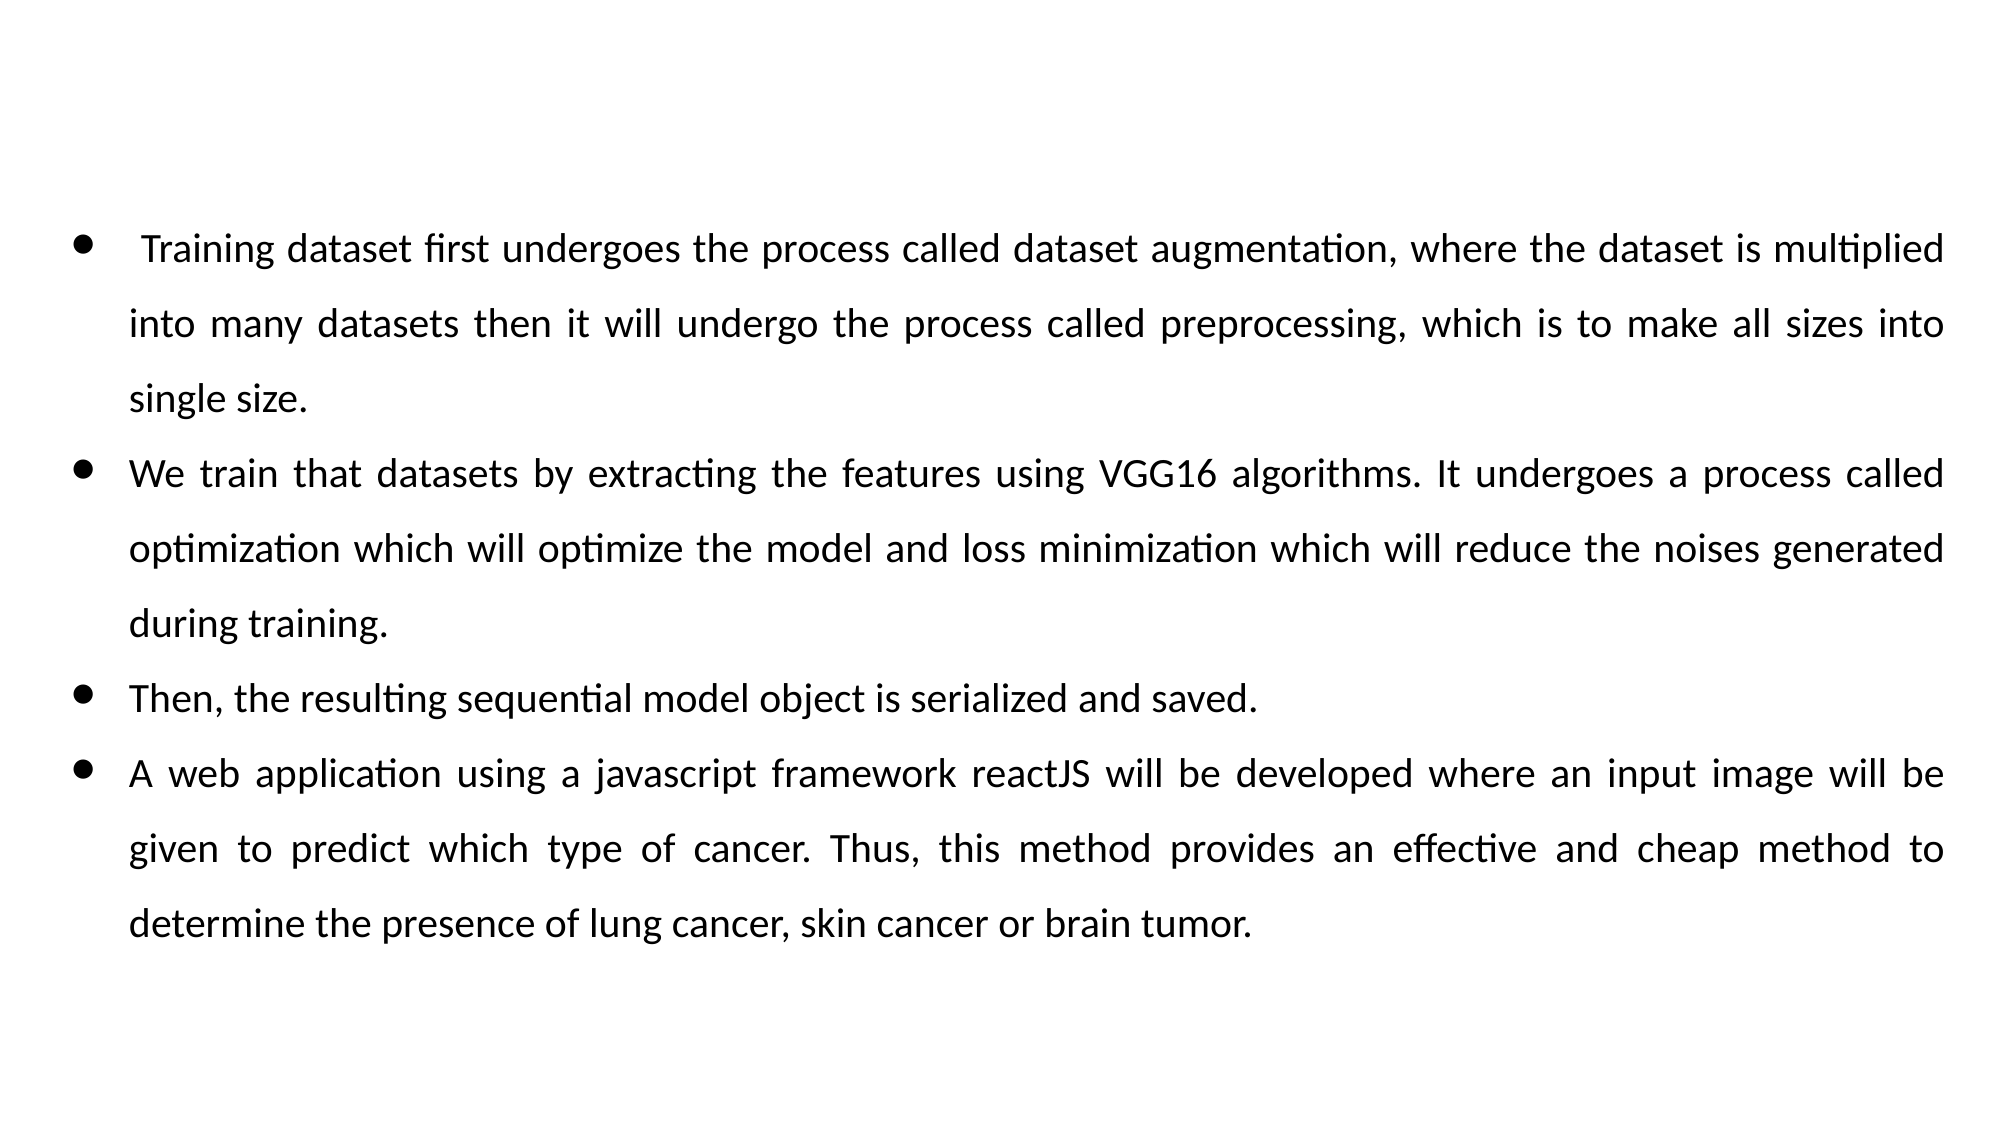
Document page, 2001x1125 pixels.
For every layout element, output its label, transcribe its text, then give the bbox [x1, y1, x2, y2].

text_box Training dataset first undergoes the process called dataset augmentation, where the dataset is multiplied into many datasets then it will undergo the process called preprocessing, which is to make all sizes into single size. We train that datasets by extracting the features using VGG16 algorithms. It undergoes a process called optimization which will optimize the model and loss minimization which will reduce the noises generated during training. Then, the resulting sequential model object is serialized and saved. A web application using a javascript framework reactJS will be developed where an input image will be given to predict which type of cancer. Thus, this method provides an effective and cheap method to determine the presence of lung cancer, skin cancer or brain tumor. [38, 181, 1961, 962]
